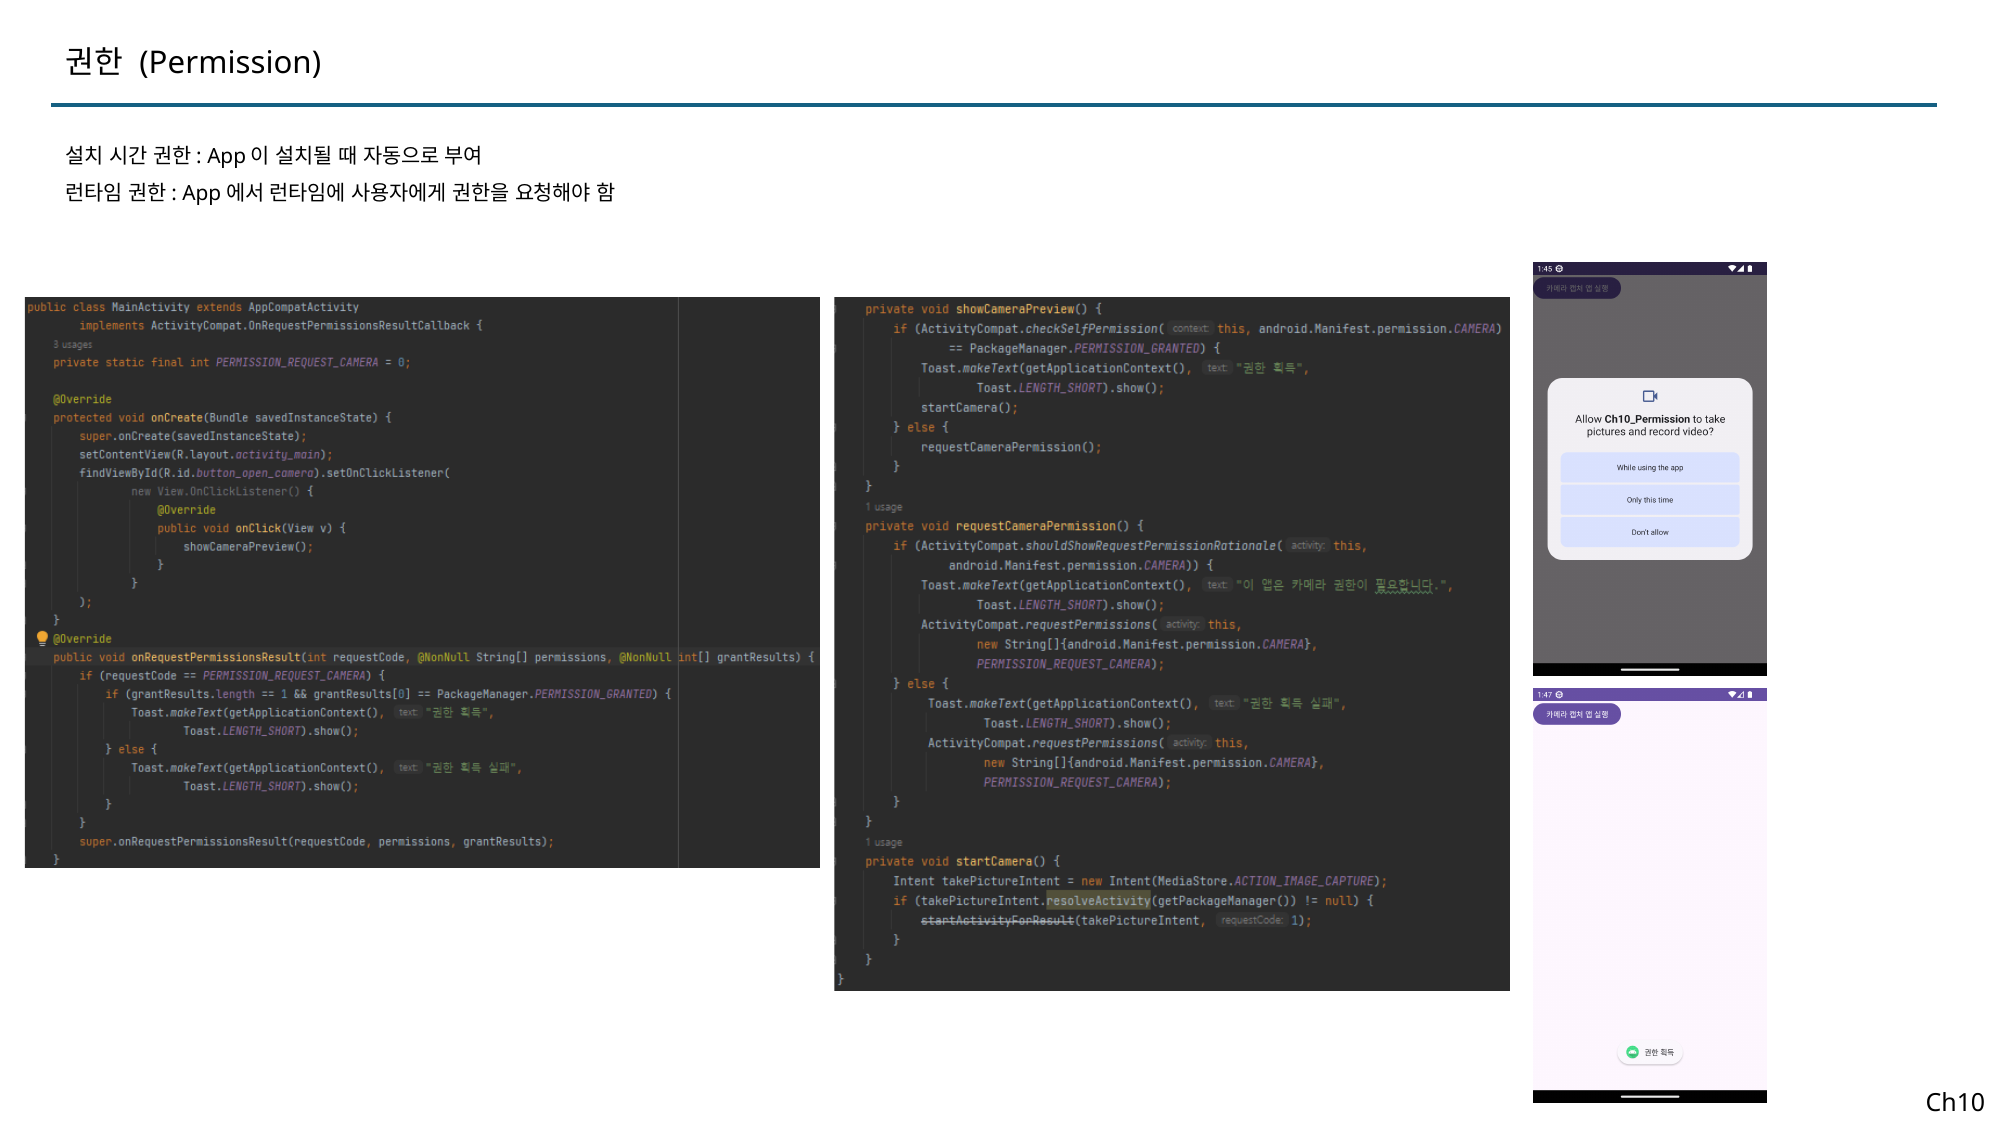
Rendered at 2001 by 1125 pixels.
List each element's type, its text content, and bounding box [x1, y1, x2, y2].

text_box Ch10 [1868, 1079, 2000, 1125]
picture [833, 297, 1511, 992]
text_box 권한 (Permission) [50, 34, 697, 87]
picture [1533, 688, 1767, 1103]
picture [1533, 261, 1767, 677]
text_box 설치 시간 권한: App이 설치될 때 자동으로 부여 런타임 권한: App에서 런타임에 사용자에게 권한을 요청해야 함 [50, 122, 1095, 213]
picture [24, 296, 821, 868]
